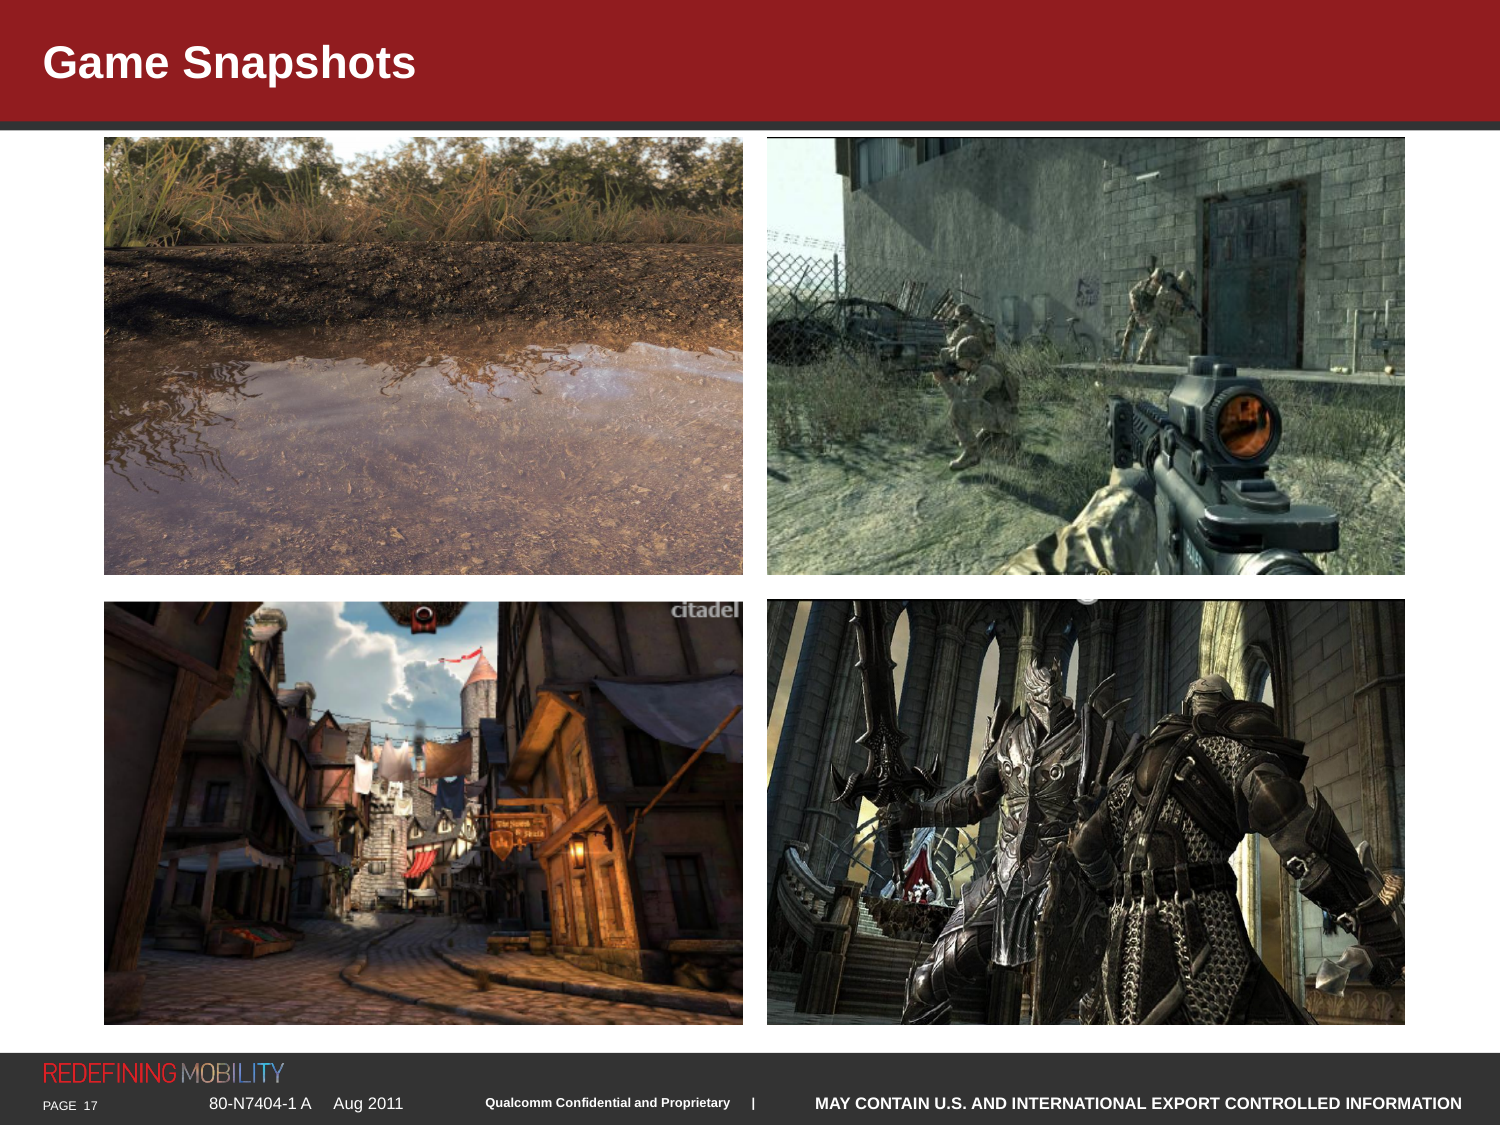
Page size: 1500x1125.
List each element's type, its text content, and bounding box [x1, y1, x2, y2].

picture [104, 599, 743, 1026]
title Game Snapshots [27, 0, 1462, 120]
picture [766, 599, 1405, 1026]
picture [766, 137, 1405, 576]
picture [104, 137, 743, 576]
picture [32, 1054, 292, 1092]
